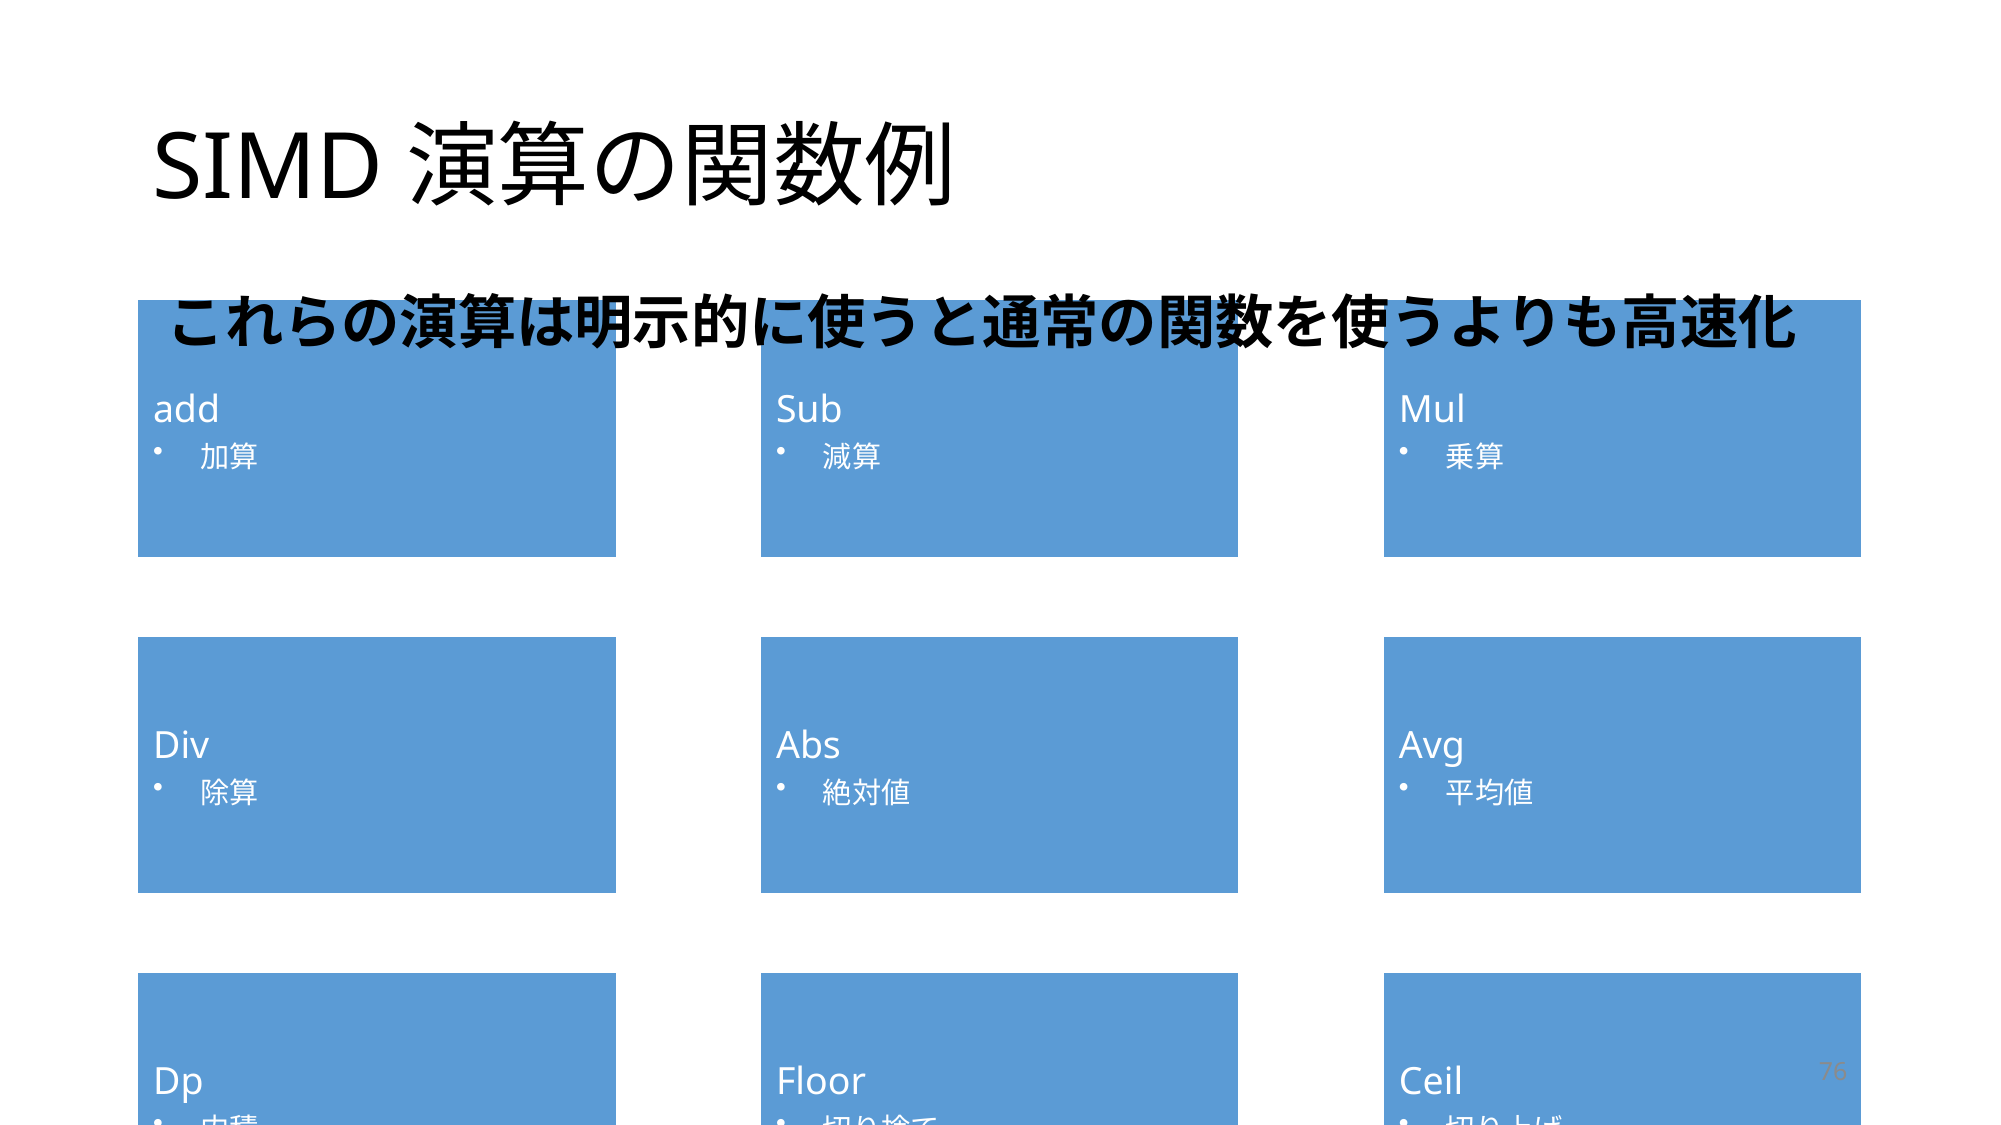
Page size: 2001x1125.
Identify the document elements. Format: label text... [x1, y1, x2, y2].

title SIMD演算の関数例 [137, 59, 1863, 278]
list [137, 299, 1863, 1014]
slide_number 76 [1412, 1042, 1863, 1103]
text_box これらの演算は明示的に使うと通常の関数を使うよりも高速化 [152, 277, 1888, 363]
